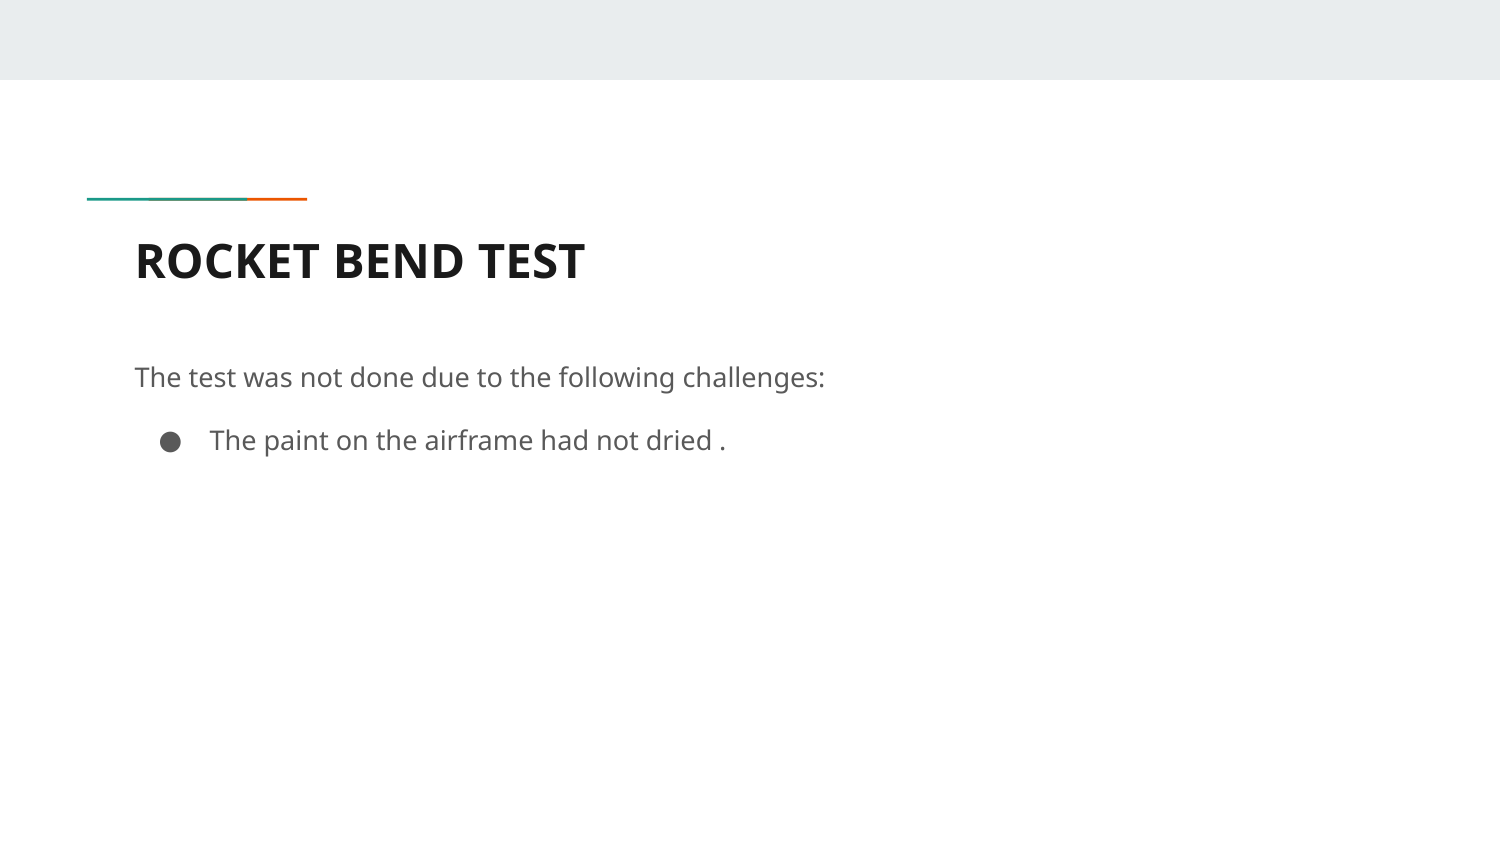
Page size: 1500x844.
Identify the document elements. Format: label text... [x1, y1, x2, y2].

title ROCKET BEND TEST [119, 216, 1381, 305]
list The test was not done due to the following challenges: The paint on the airframe had not dried . [119, 341, 1381, 712]
